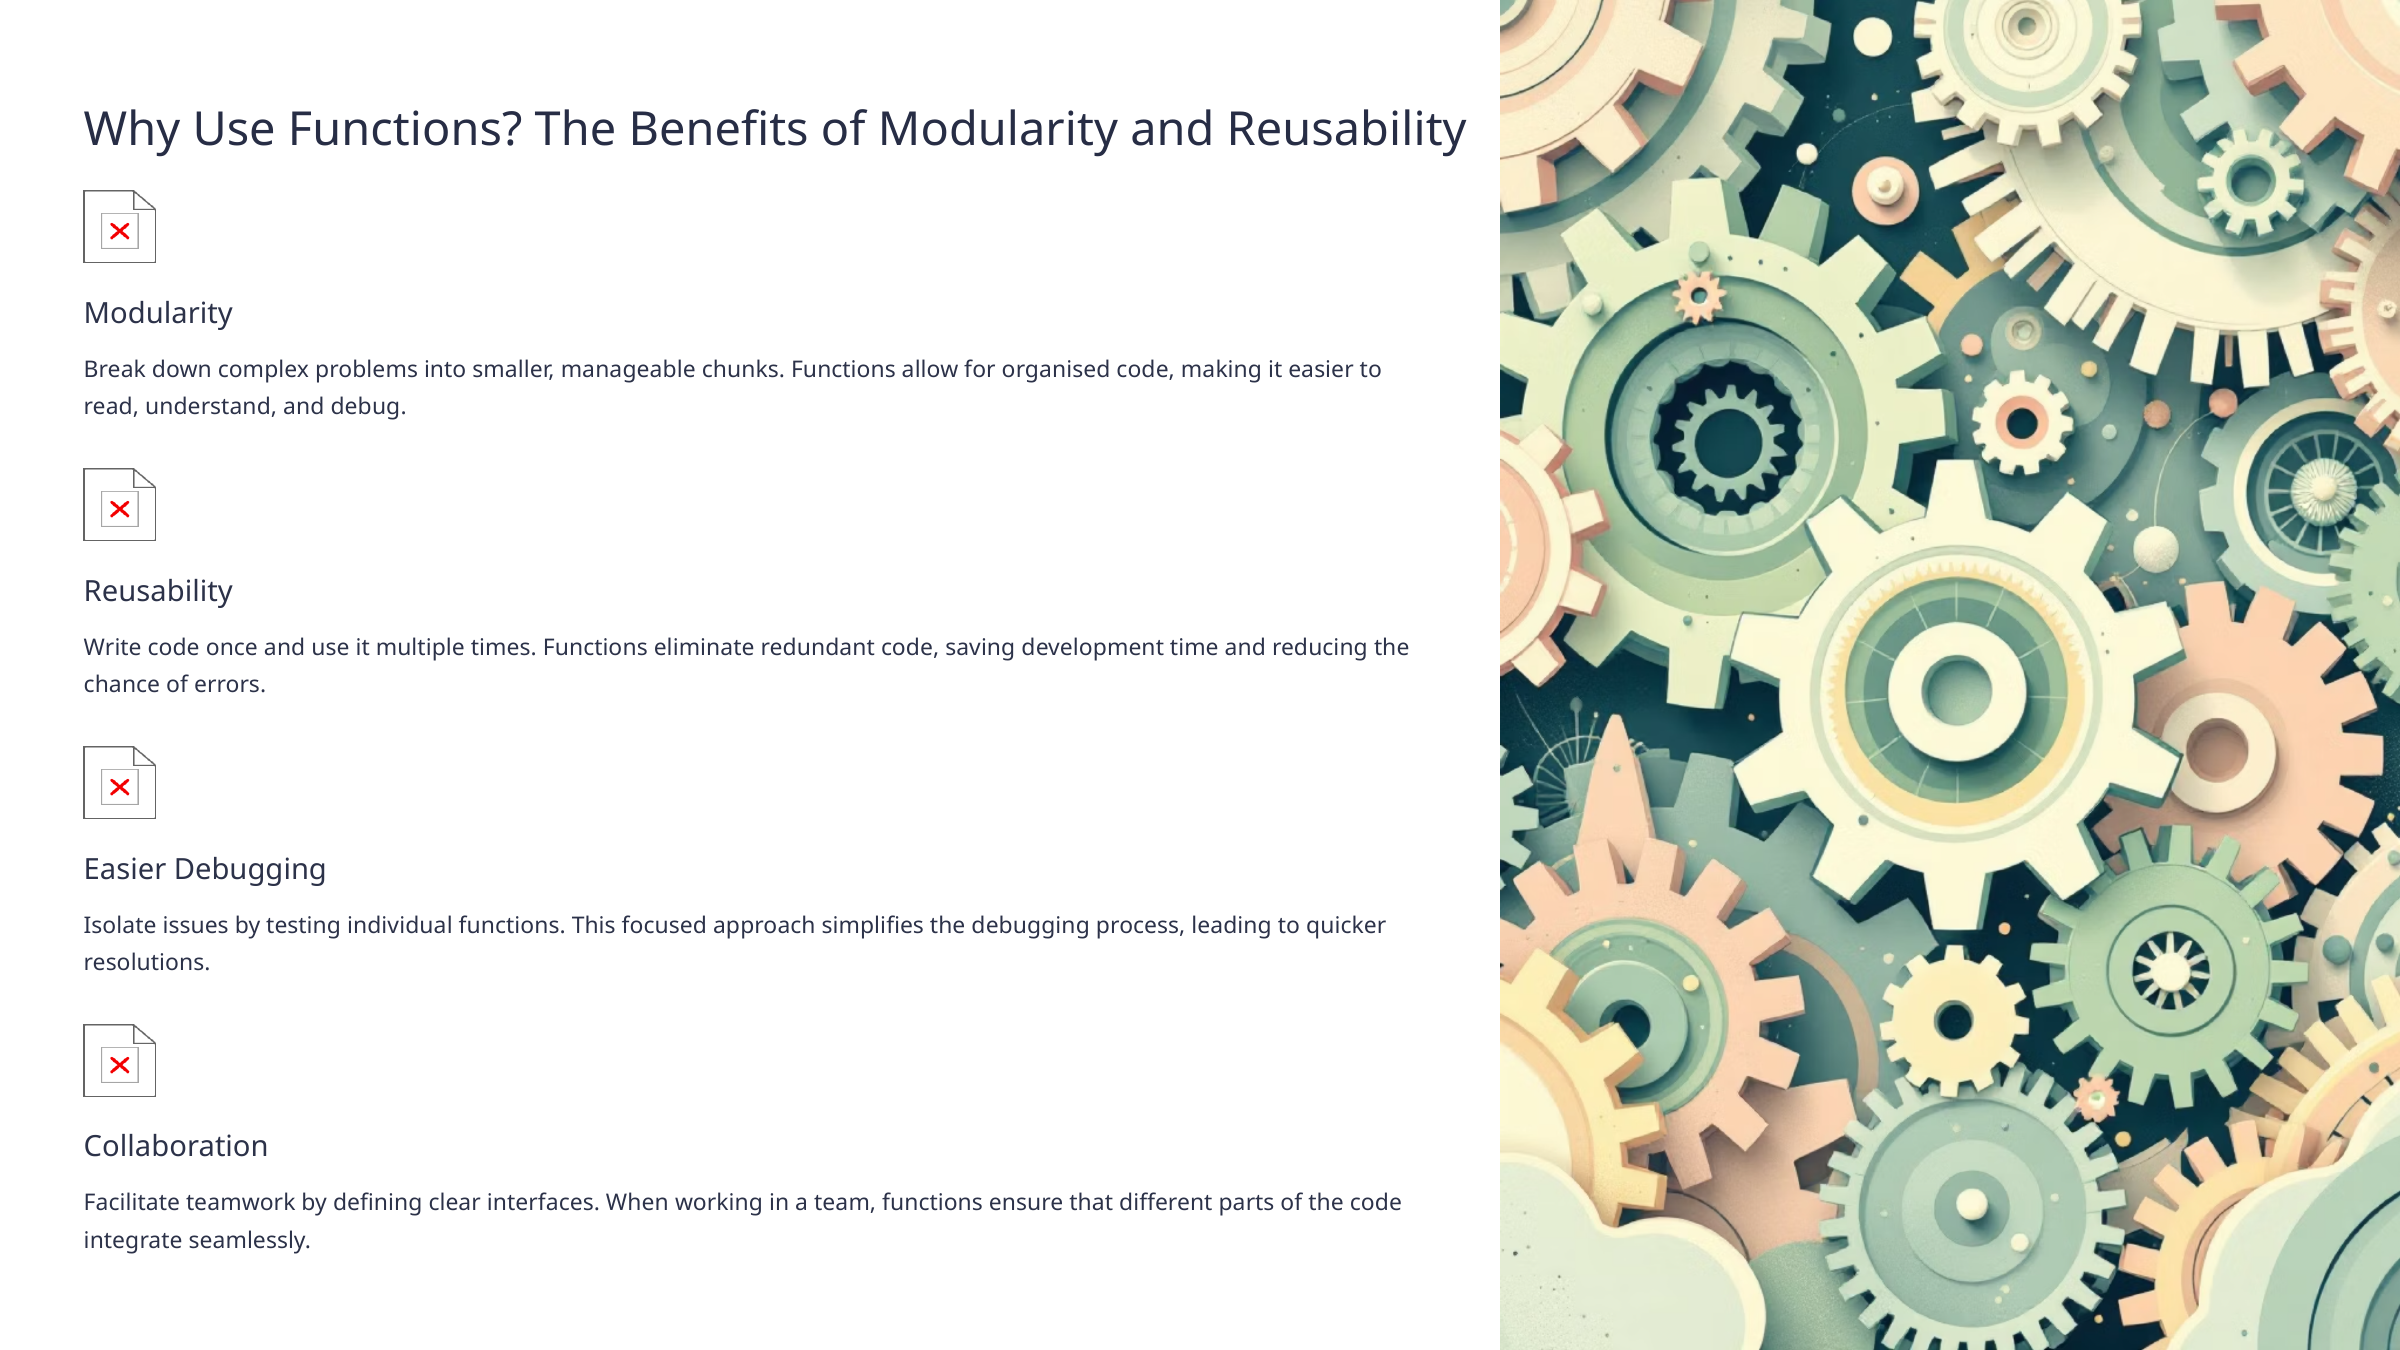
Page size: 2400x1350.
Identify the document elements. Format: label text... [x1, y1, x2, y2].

picture [83, 468, 156, 541]
text_box Facilitate teamwork by defining clear interfaces. When working in a team, functions ensure that different parts of the code integrate seamlessly. [83, 1177, 1417, 1255]
text_box Write code once and use it multiple times. Functions eliminate redundant code, saving development time and reducing the chance of errors. [83, 622, 1417, 699]
text_box Why Use Functions? The Benefits of Modularity and Reusability [83, 95, 1413, 156]
text_box Modularity [83, 292, 383, 331]
text_box Collaboration [83, 1126, 383, 1164]
picture [83, 190, 156, 263]
text_box Reusability [83, 570, 383, 608]
text_box Break down complex problems into smaller, manageable chunks. Functions allow for organised code, making it easier to read, understand, and debug. [83, 344, 1417, 421]
picture [83, 746, 156, 819]
picture [1499, 0, 2400, 1350]
text_box Isolate issues by testing individual functions. This focused approach simplifies the debugging process, leading to quicker resolutions. [83, 900, 1417, 977]
text_box Easier Debugging [83, 848, 383, 886]
picture [83, 1024, 156, 1097]
